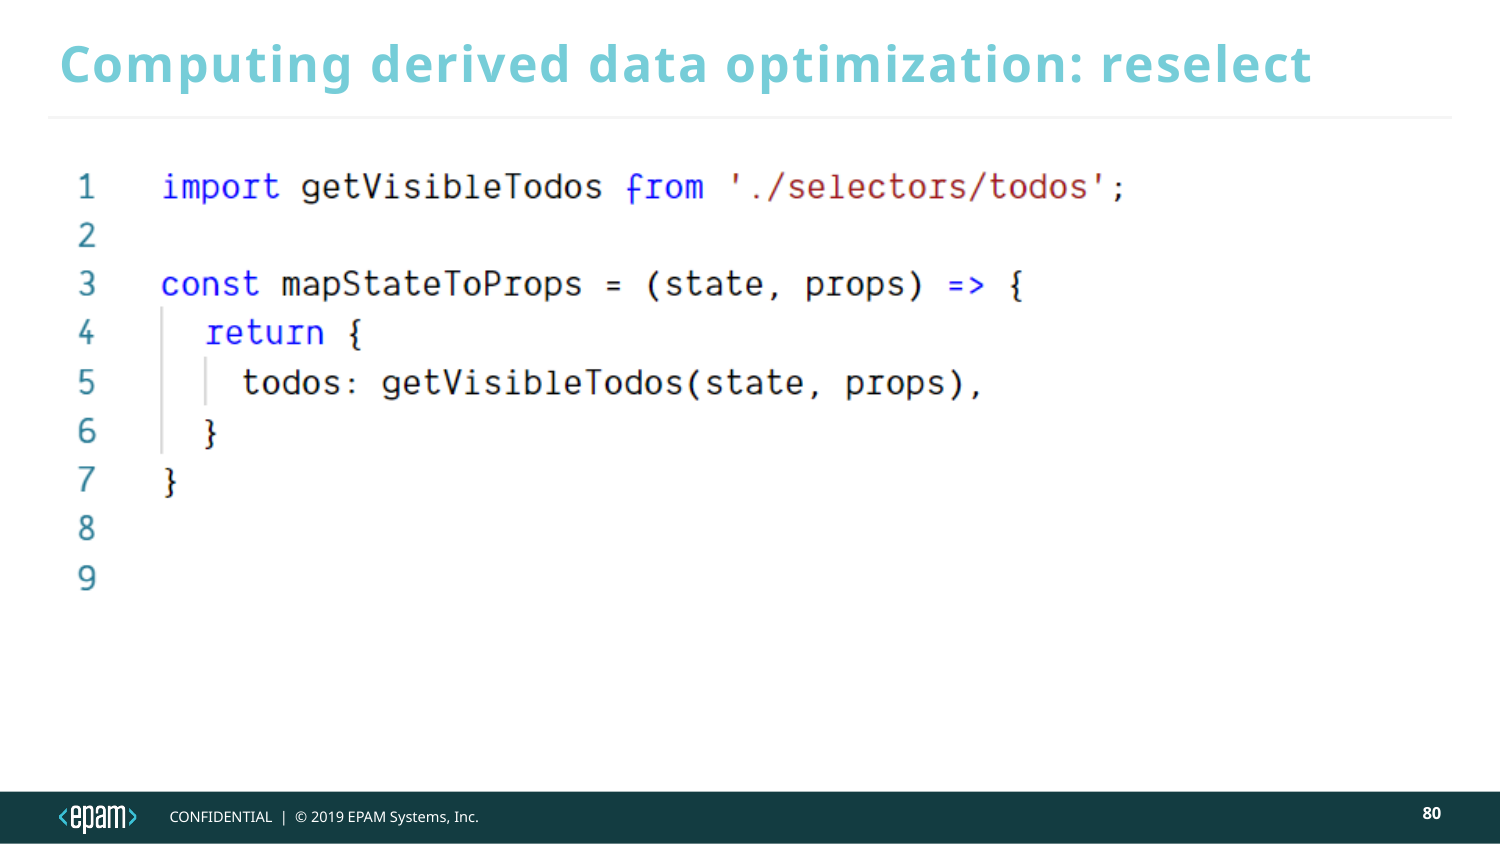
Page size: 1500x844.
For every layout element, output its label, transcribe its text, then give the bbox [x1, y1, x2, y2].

slide_number 80 [1216, 791, 1442, 844]
picture [59, 161, 1139, 600]
title Computing derived data optimization: reselect [59, 37, 1442, 87]
